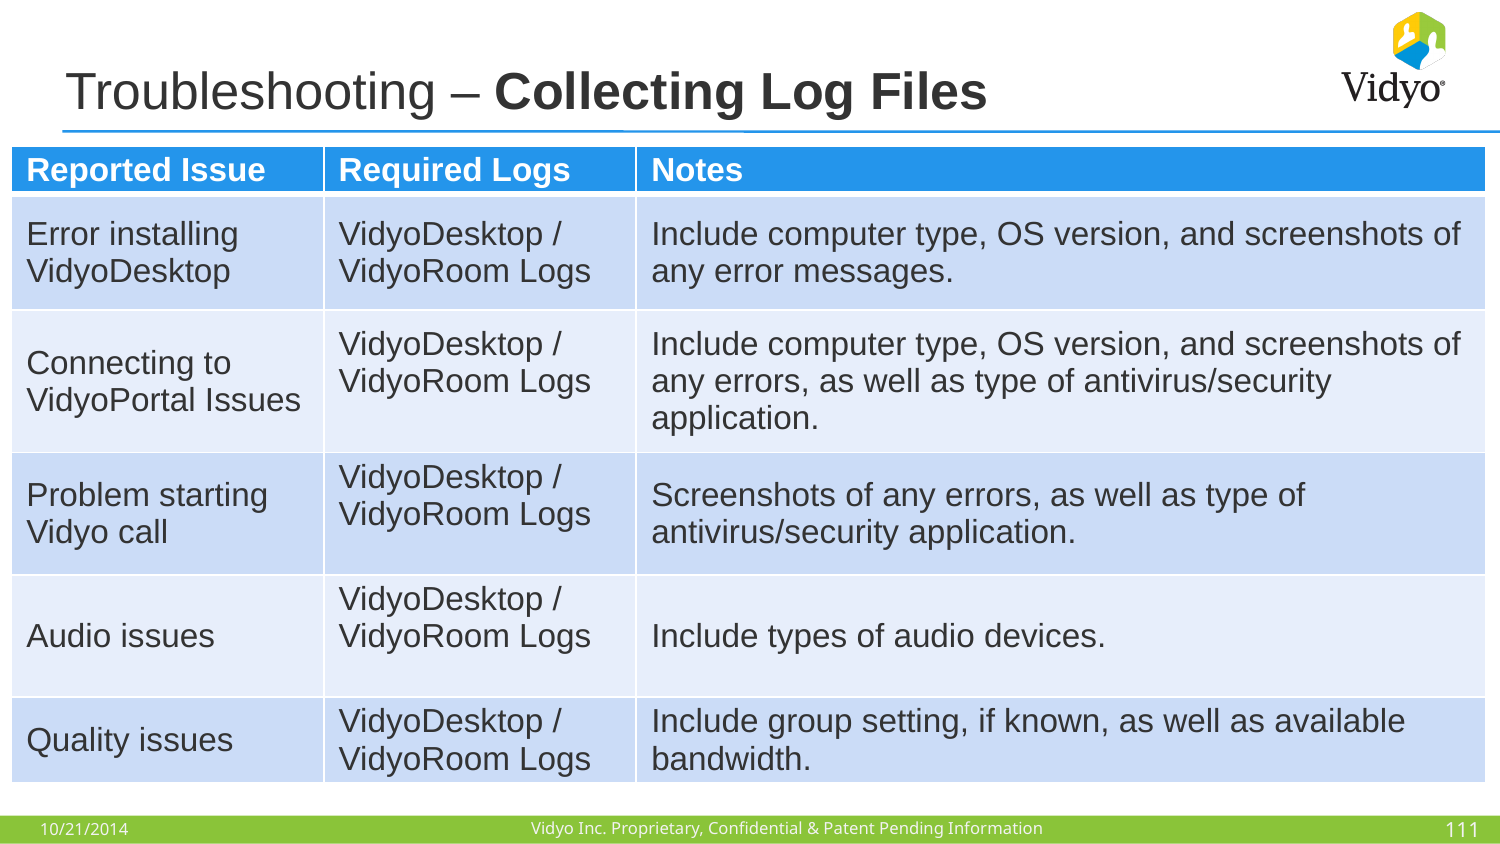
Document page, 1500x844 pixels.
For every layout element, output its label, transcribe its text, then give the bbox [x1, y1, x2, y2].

table_cell Include computer type, OS version, and screenshots of any errors, as well as type of antivirus/security application. [637, 311, 1485, 452]
table_cell VidyoDesktop / VidyoRoom Logs [325, 311, 635, 452]
table_cell VidyoDesktop / VidyoRoom Logs [325, 197, 635, 309]
table_header Required Logs [325, 147, 635, 191]
table_cell VidyoDesktop / VidyoRoom Logs [325, 453, 635, 574]
table_cell Audio issues [12, 576, 323, 696]
table_cell Include computer type, OS version, and screenshots of any error messages. [637, 197, 1485, 309]
table_cell Include group setting, if known, as well as available bandwidth. [637, 698, 1485, 782]
table_cell Screenshots of any errors, as well as type of antivirus/security application. [637, 453, 1485, 574]
table_cell VidyoDesktop / VidyoRoom Logs [325, 698, 635, 782]
table_cell Connecting to VidyoPortal Issues [12, 311, 323, 452]
picture [1338, 9, 1500, 123]
table_cell Problem starting Vidyo call [12, 453, 323, 574]
table_header Reported Issue [12, 147, 323, 191]
table_cell Error installing VidyoDesktop [12, 197, 323, 309]
table_cell Include types of audio devices. [637, 576, 1485, 696]
table_header Notes [637, 147, 1485, 191]
title Troubleshooting – Collecting Log Files [50, 9, 1338, 128]
table_cell Quality issues [12, 698, 323, 782]
table_cell VidyoDesktop / VidyoRoom Logs [325, 576, 635, 696]
